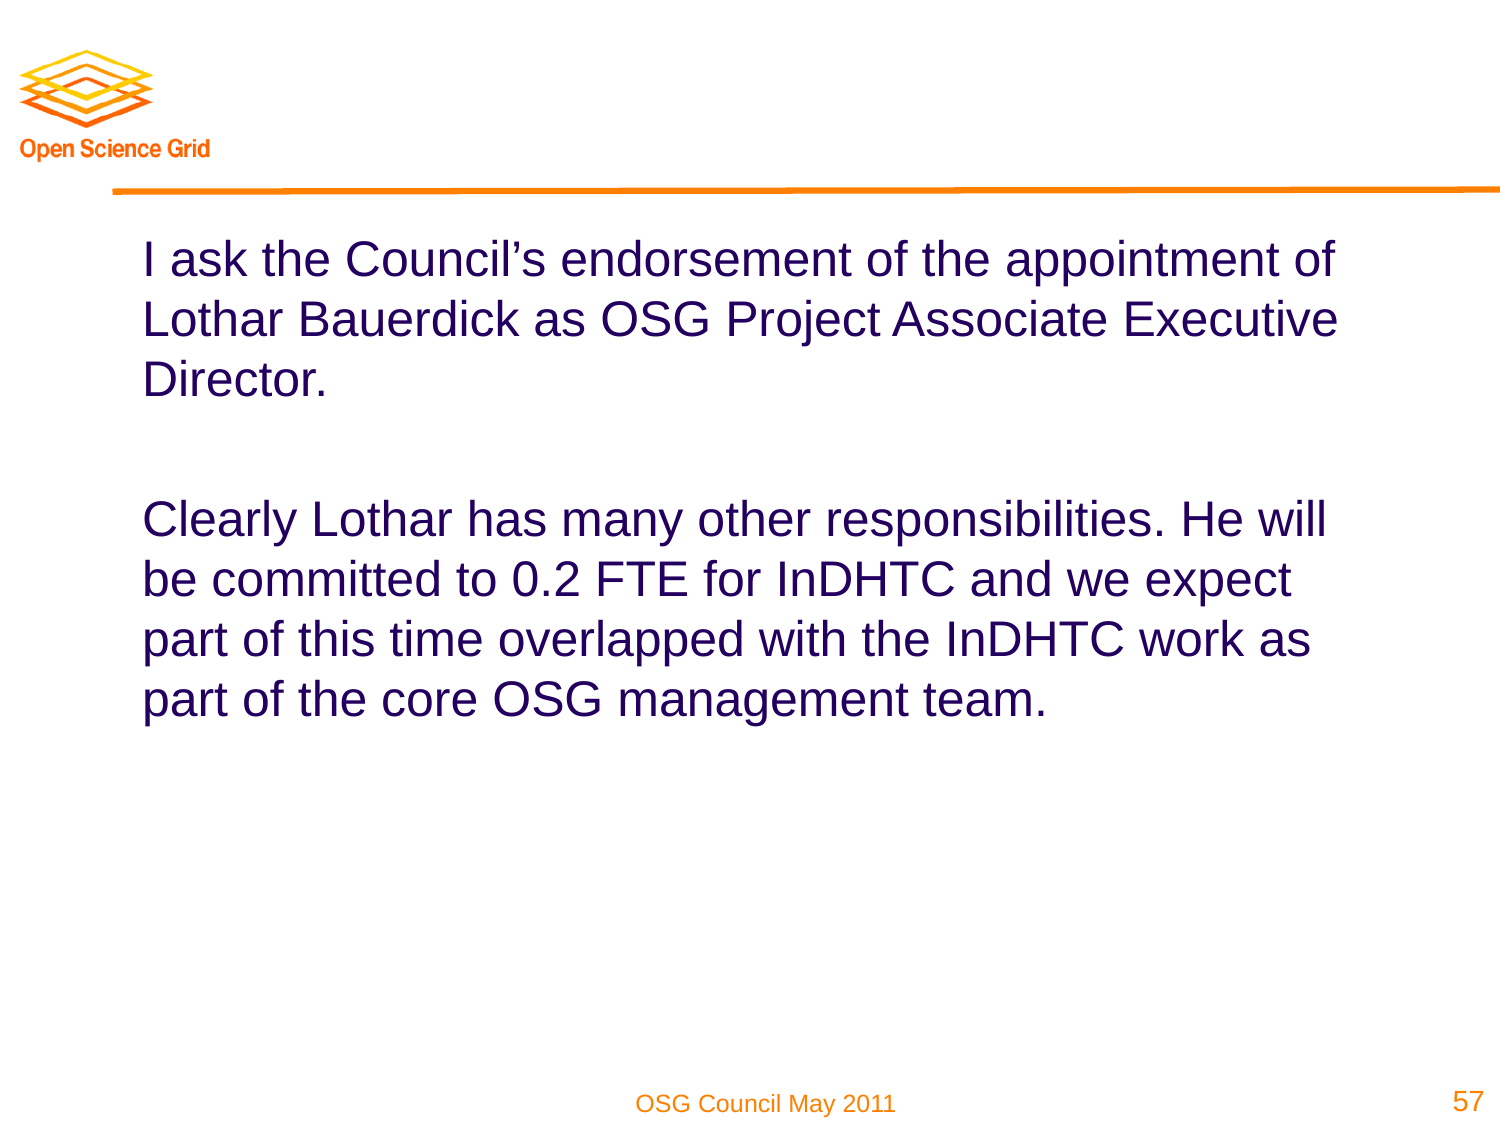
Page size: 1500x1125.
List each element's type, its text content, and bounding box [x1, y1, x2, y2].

picture [0, 27, 229, 179]
list I ask the Council’s endorsement of the appointment of Lothar Bauerdick as OSG Project Associate Executive Director. Clearly Lothar has many other responsibilities. He will be committed to 0.2 FTE for InDHTC and we expect part of this time overlapped with the InDHTC work as part of the core OSG management team. [126, 218, 1403, 988]
slide_number 57 [1430, 1049, 1500, 1125]
